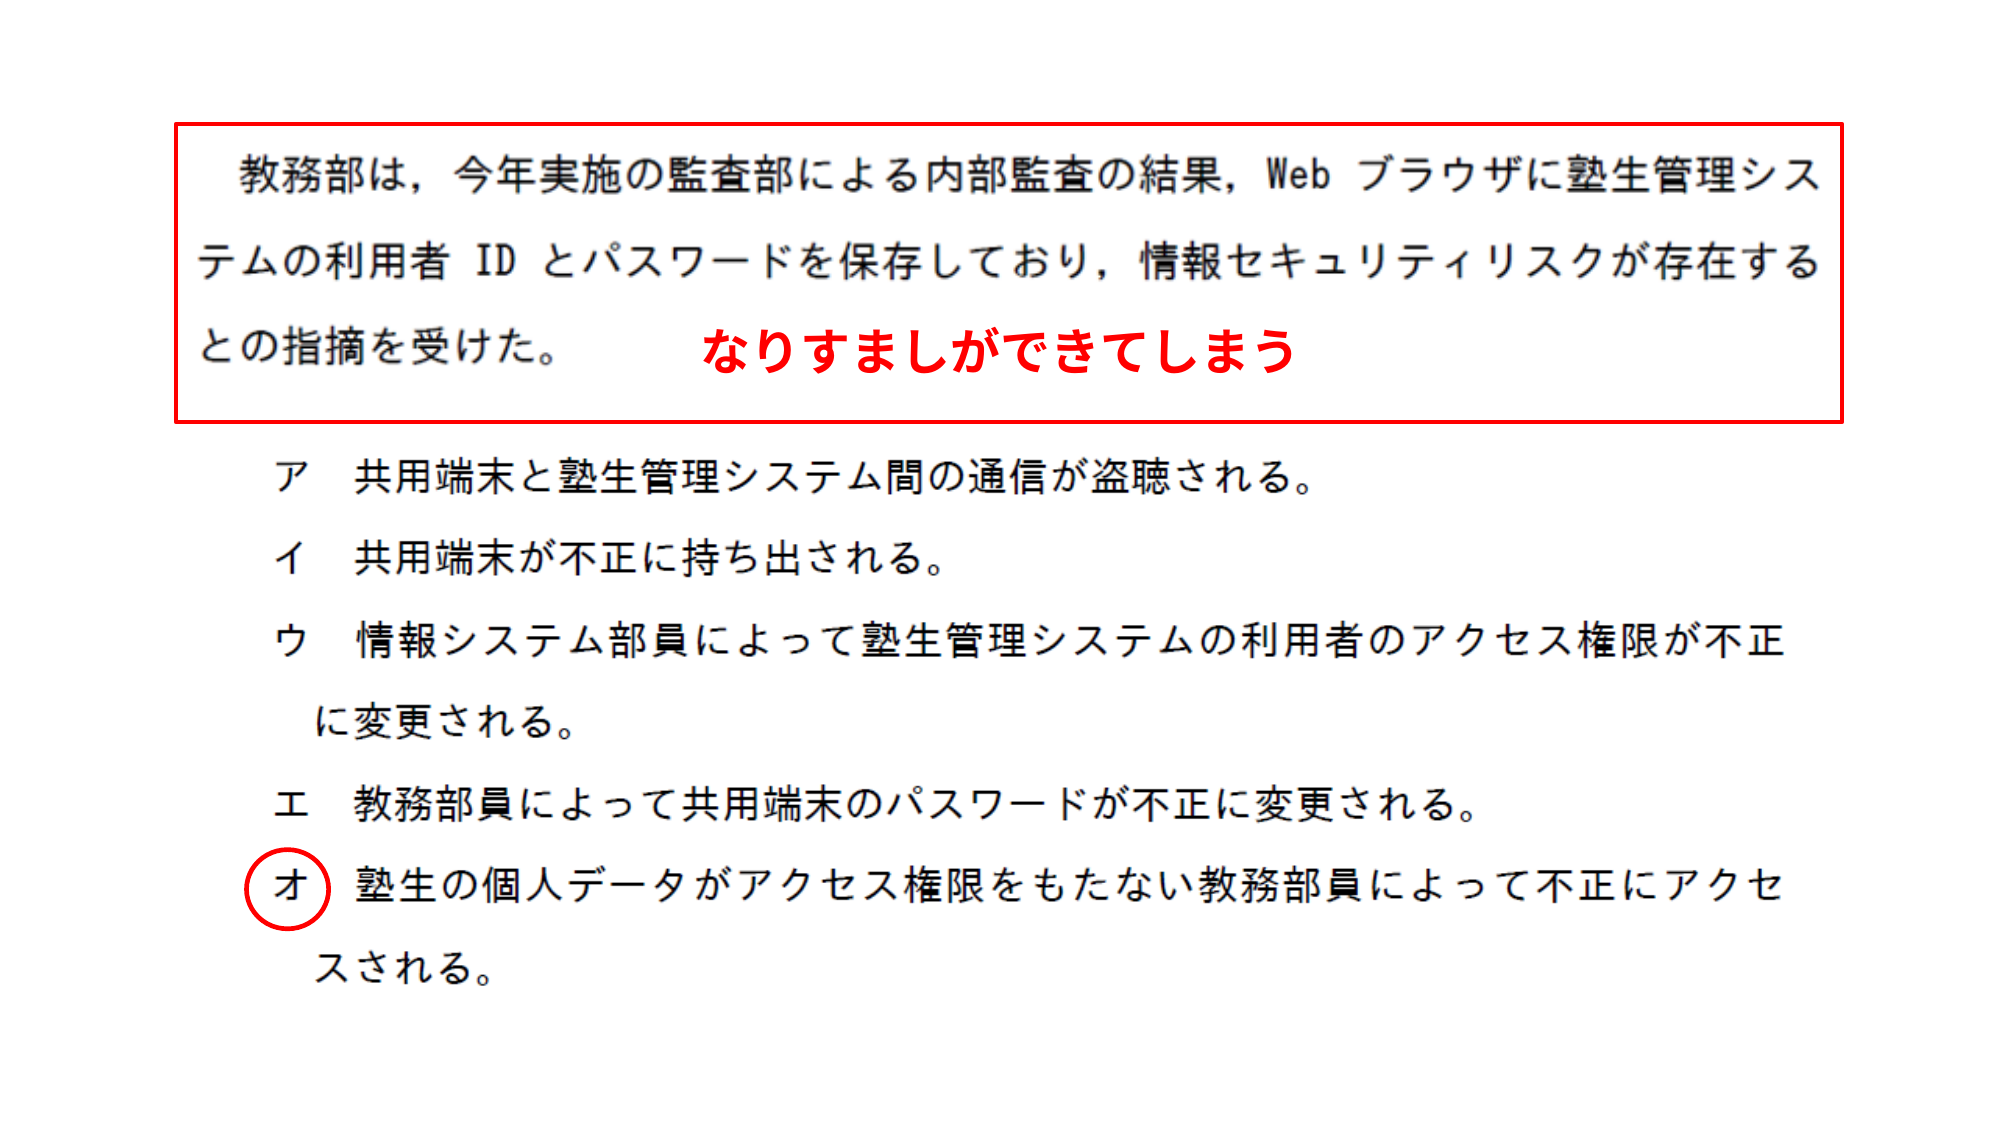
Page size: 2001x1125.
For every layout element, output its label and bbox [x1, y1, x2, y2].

picture [160, 111, 1840, 1014]
